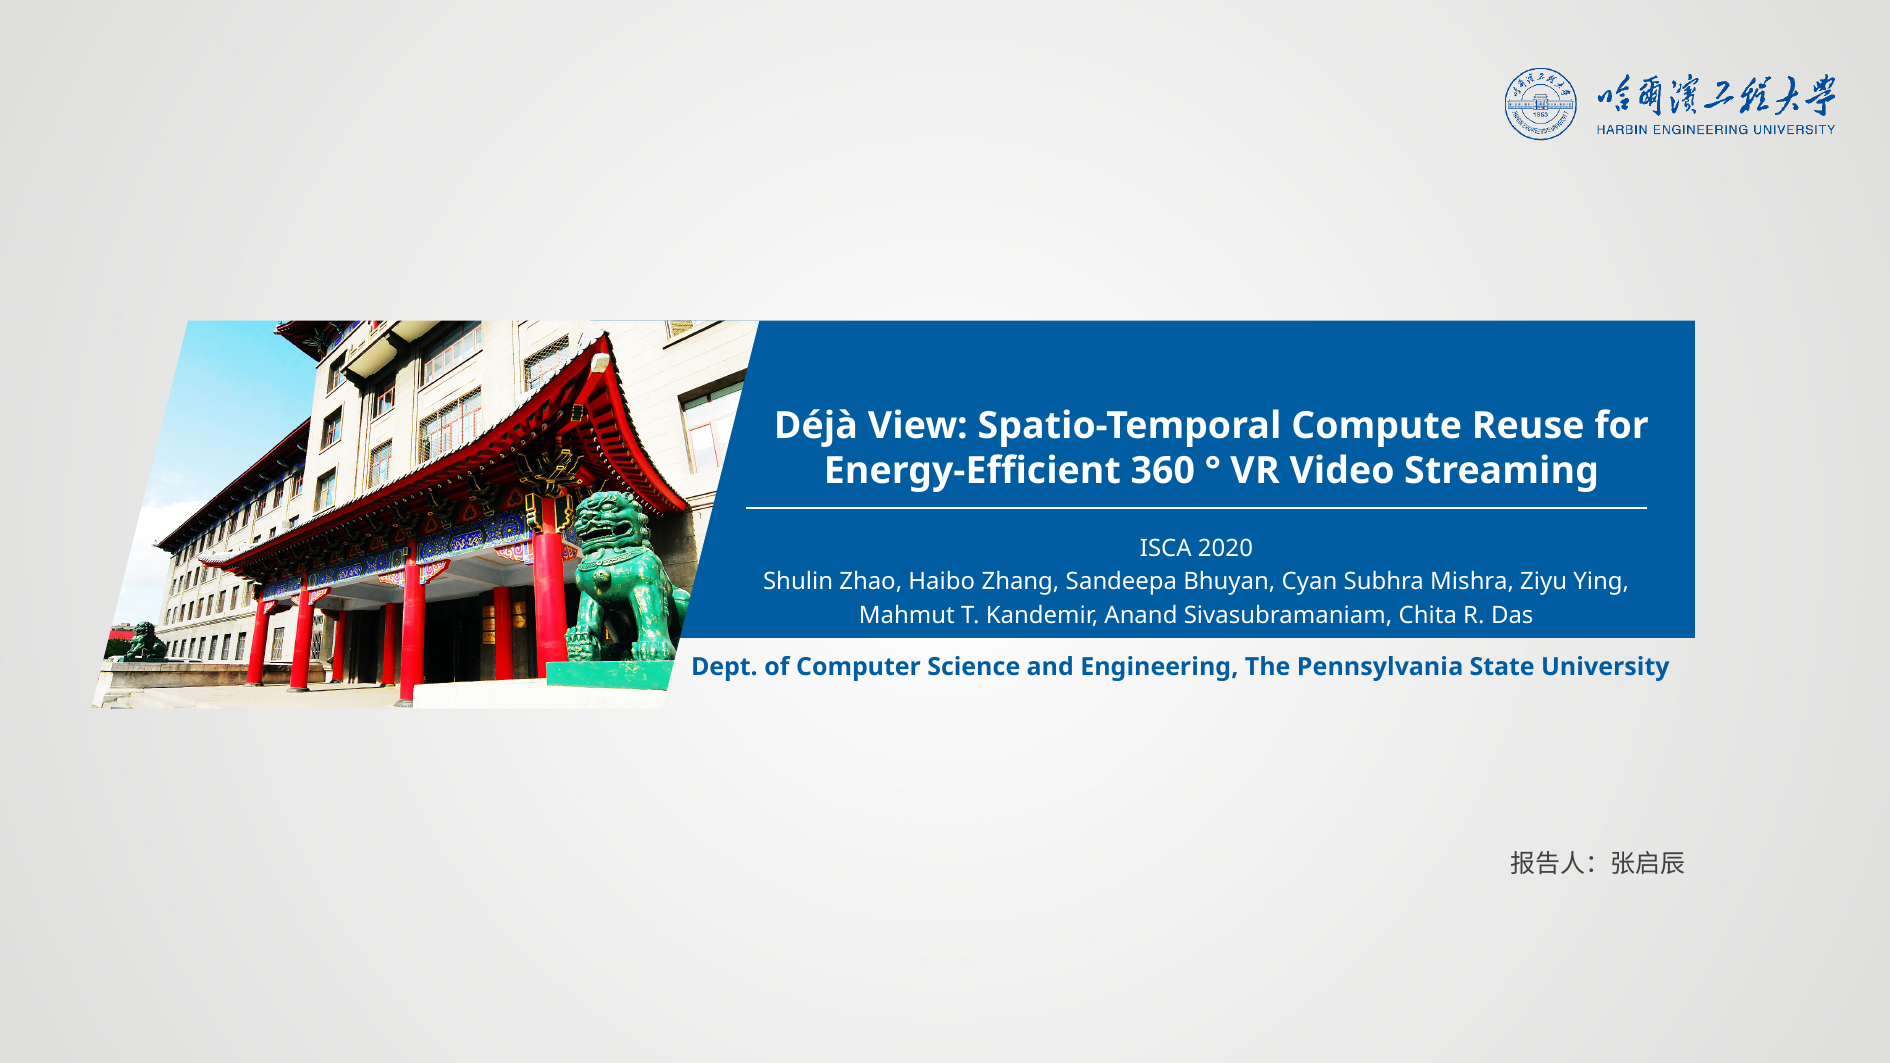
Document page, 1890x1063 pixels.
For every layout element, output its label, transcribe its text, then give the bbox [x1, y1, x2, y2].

text_box Déjà View: Spatio-Temporal Compute Reuse for Energy-Efficient 360 ° VR Video Streaming [746, 404, 1678, 487]
text_box [682, 318, 1697, 640]
text_box 报告人：张启辰 [1495, 840, 1733, 885]
text_box [89, 318, 762, 711]
text_box Dept. of Computer Science and Engineering, The Pennsylvania State University [691, 650, 1733, 681]
picture [0, 0, 1890, 1063]
text_box ISCA 2020 Shulin Zhao, Haibo Zhang, Sandeepa Bhuyan, Cyan Subhra Mishra, Ziyu Ying, Mahmut T. Kandemir, Anand Sivasubramaniam, Chita R. Das [745, 522, 1647, 638]
